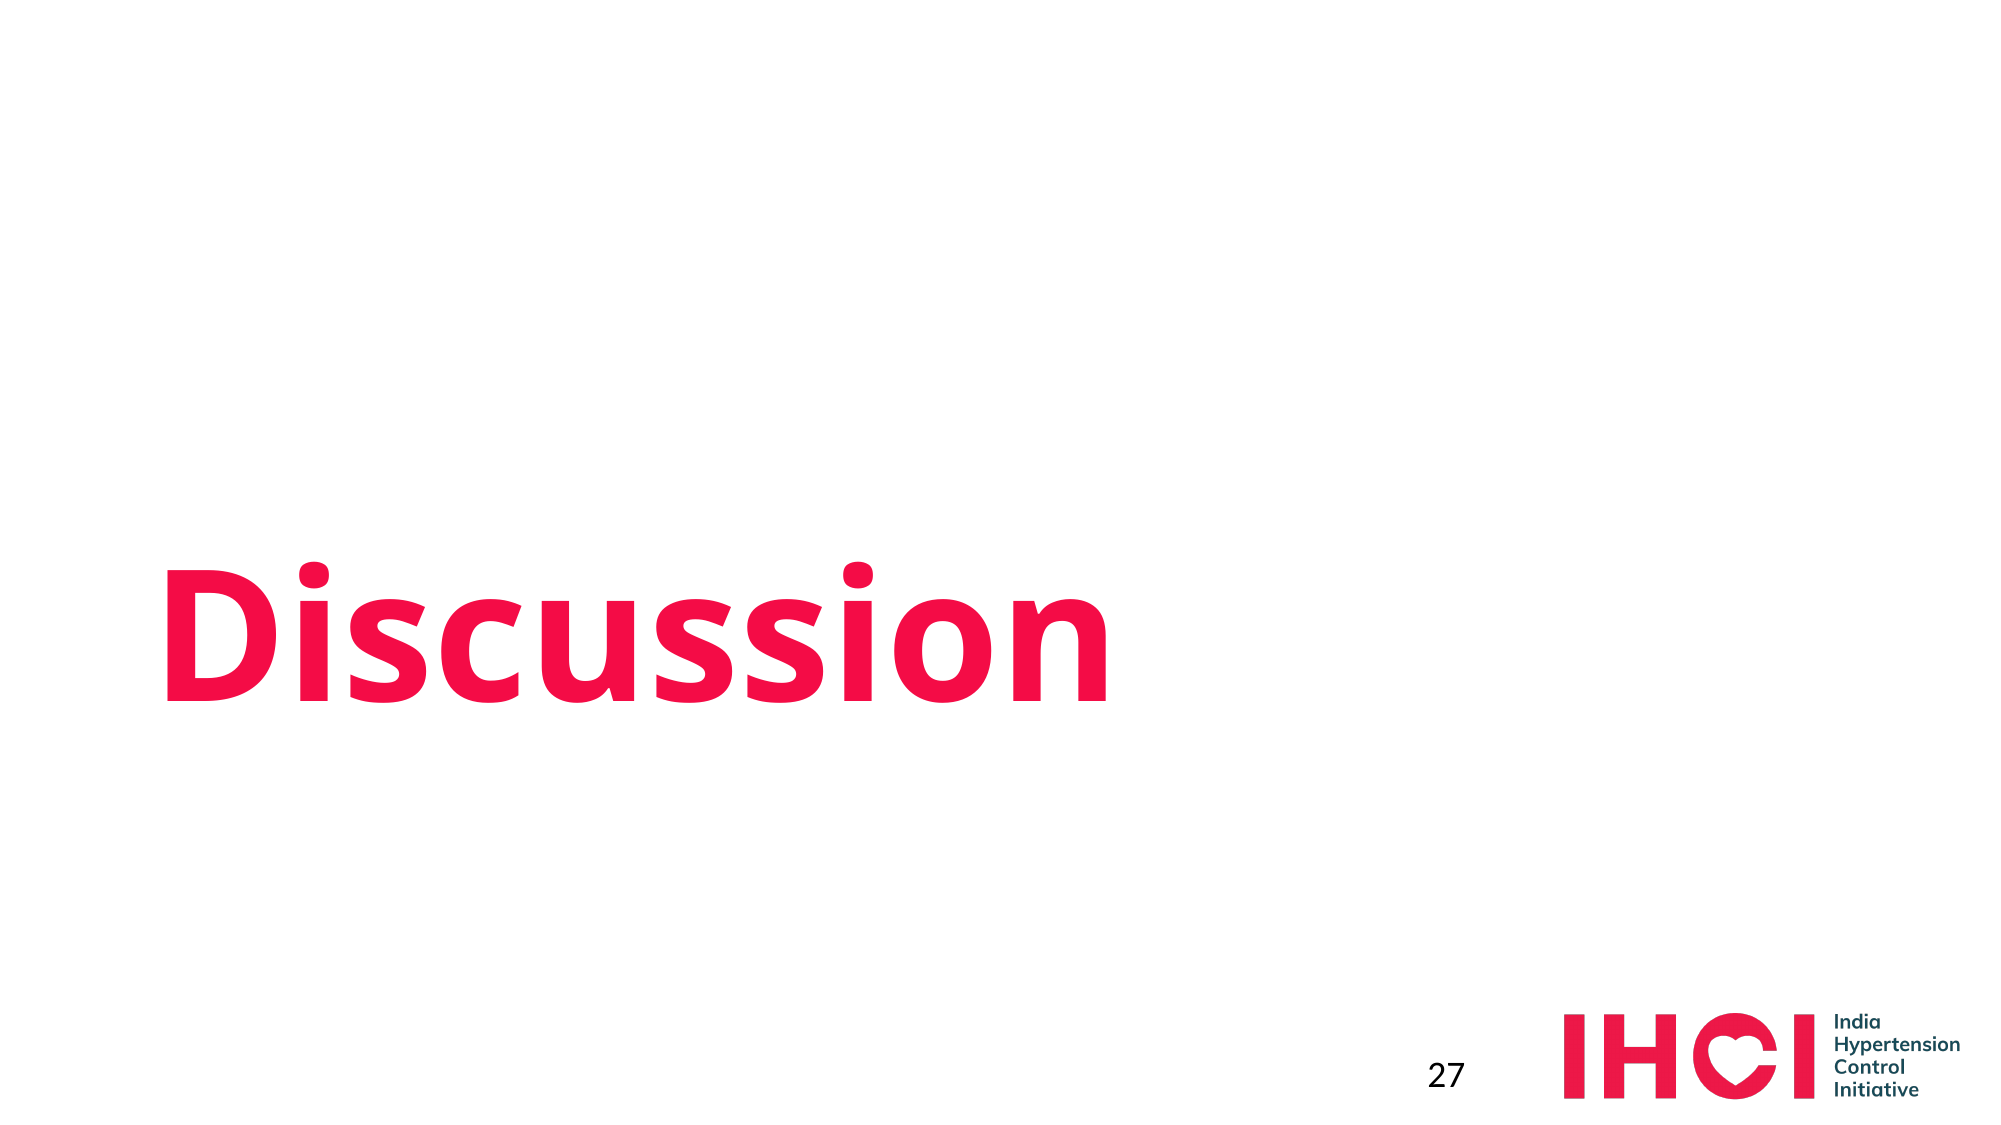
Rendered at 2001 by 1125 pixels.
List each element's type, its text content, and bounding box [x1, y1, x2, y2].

slide_number 27 [1412, 1042, 1863, 1103]
title Discussion [136, 280, 1862, 749]
